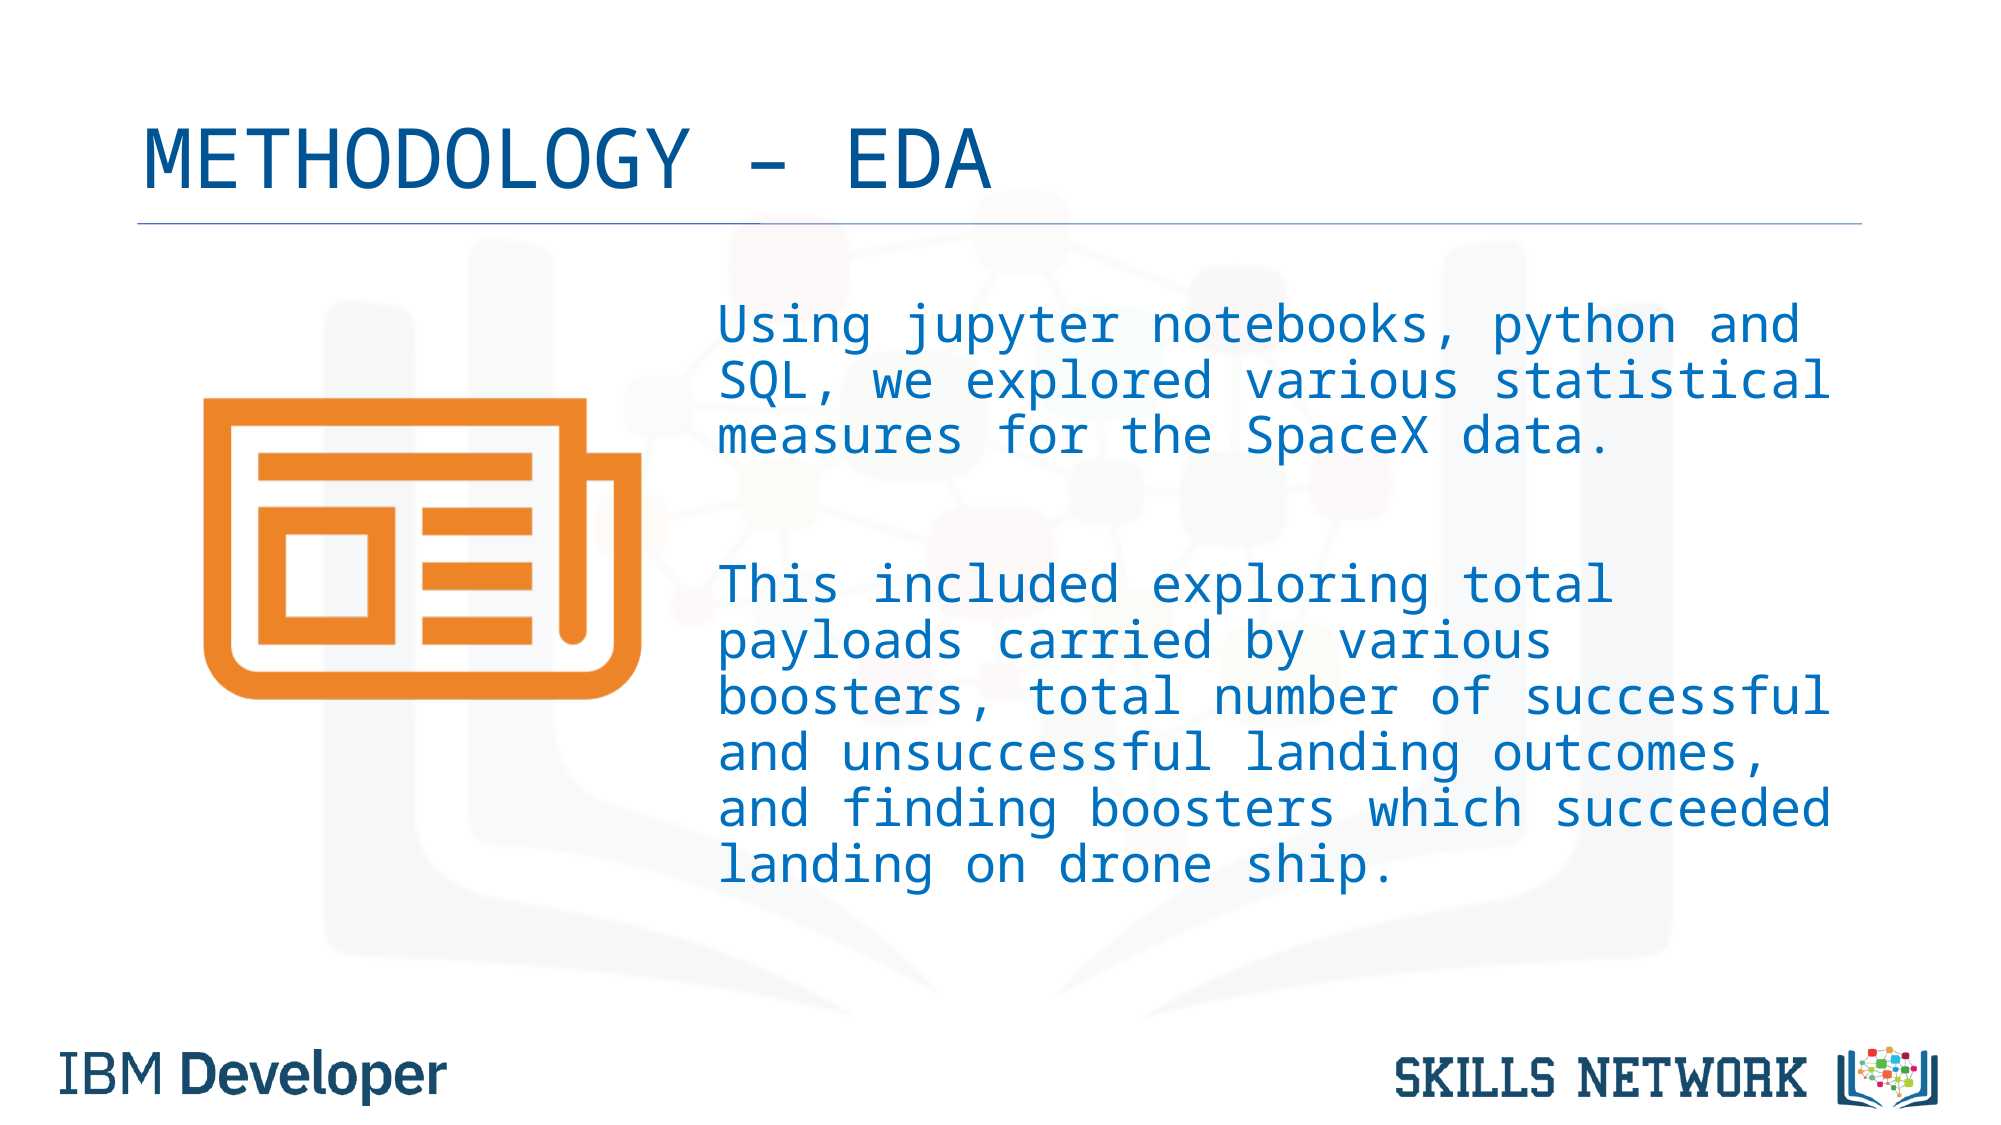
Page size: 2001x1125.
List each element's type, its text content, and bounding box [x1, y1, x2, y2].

picture [1390, 1045, 1945, 1111]
picture [55, 1045, 459, 1108]
list Using jupyter notebooks, python and SQL, we explored various statistical measures for the SpaceX data. This included exploring total payloads carried by various boosters, total number of successful and unsuccessful landing outcomes, and finding boosters which succeeded landing on drone ship. [702, 290, 1863, 1014]
picture [160, 300, 685, 825]
title METHODOLOGY – EDA [128, 61, 1690, 262]
